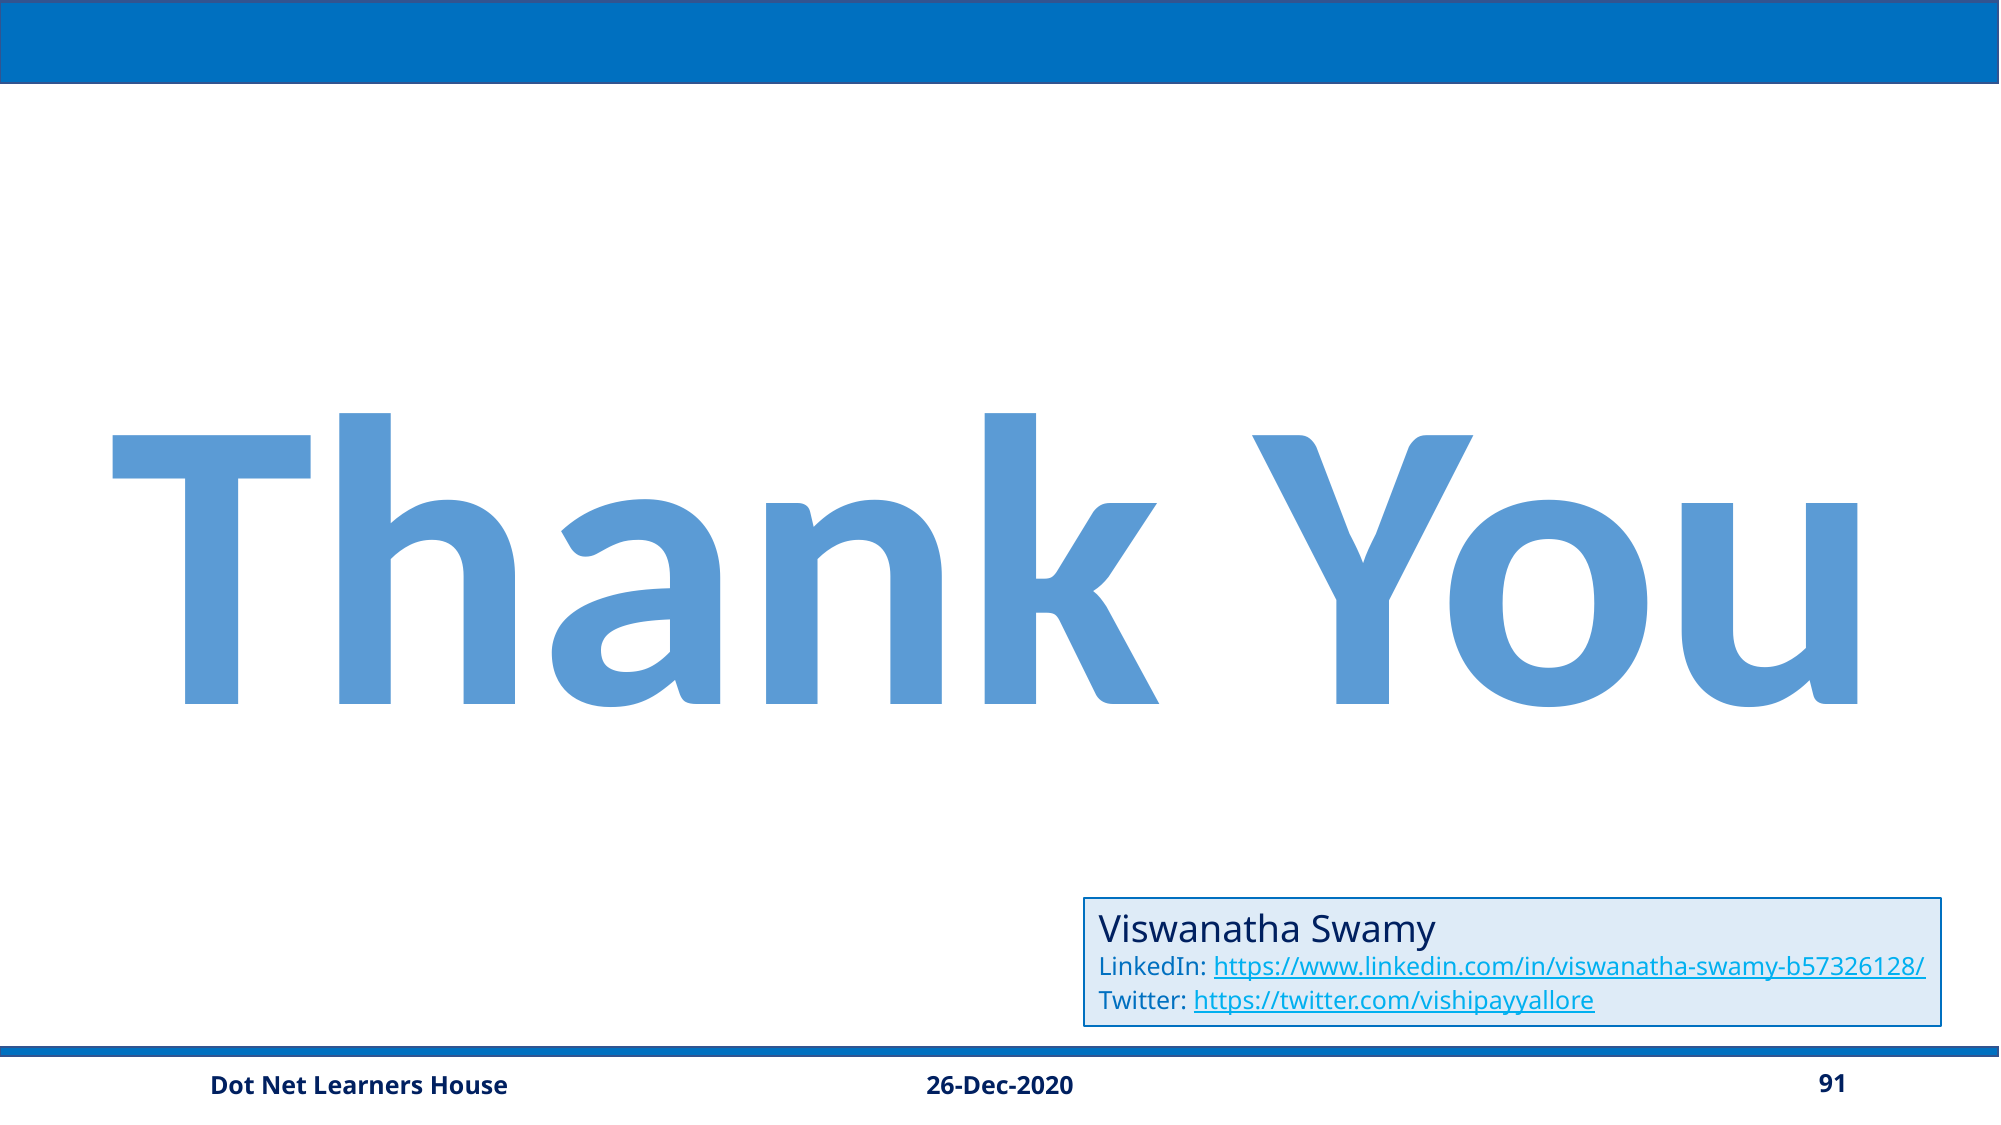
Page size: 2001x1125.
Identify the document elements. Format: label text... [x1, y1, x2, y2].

text_box Viswanatha Swamy LinkedIn: https://www.linkedin.com/in/viswanatha-swamy-b57326128/ Twitter: https://twitter.com/vishipayyallore [1083, 898, 1941, 1026]
text_box [0, 1046, 1999, 1057]
slide_number 91 [1412, 1054, 1863, 1115]
footer 26-Dec-2020 [697, 1054, 1338, 1115]
text_box Thank You [94, 282, 1900, 796]
text_box [0, 0, 1999, 84]
text_box Dot Net Learners House [21, 1054, 697, 1115]
